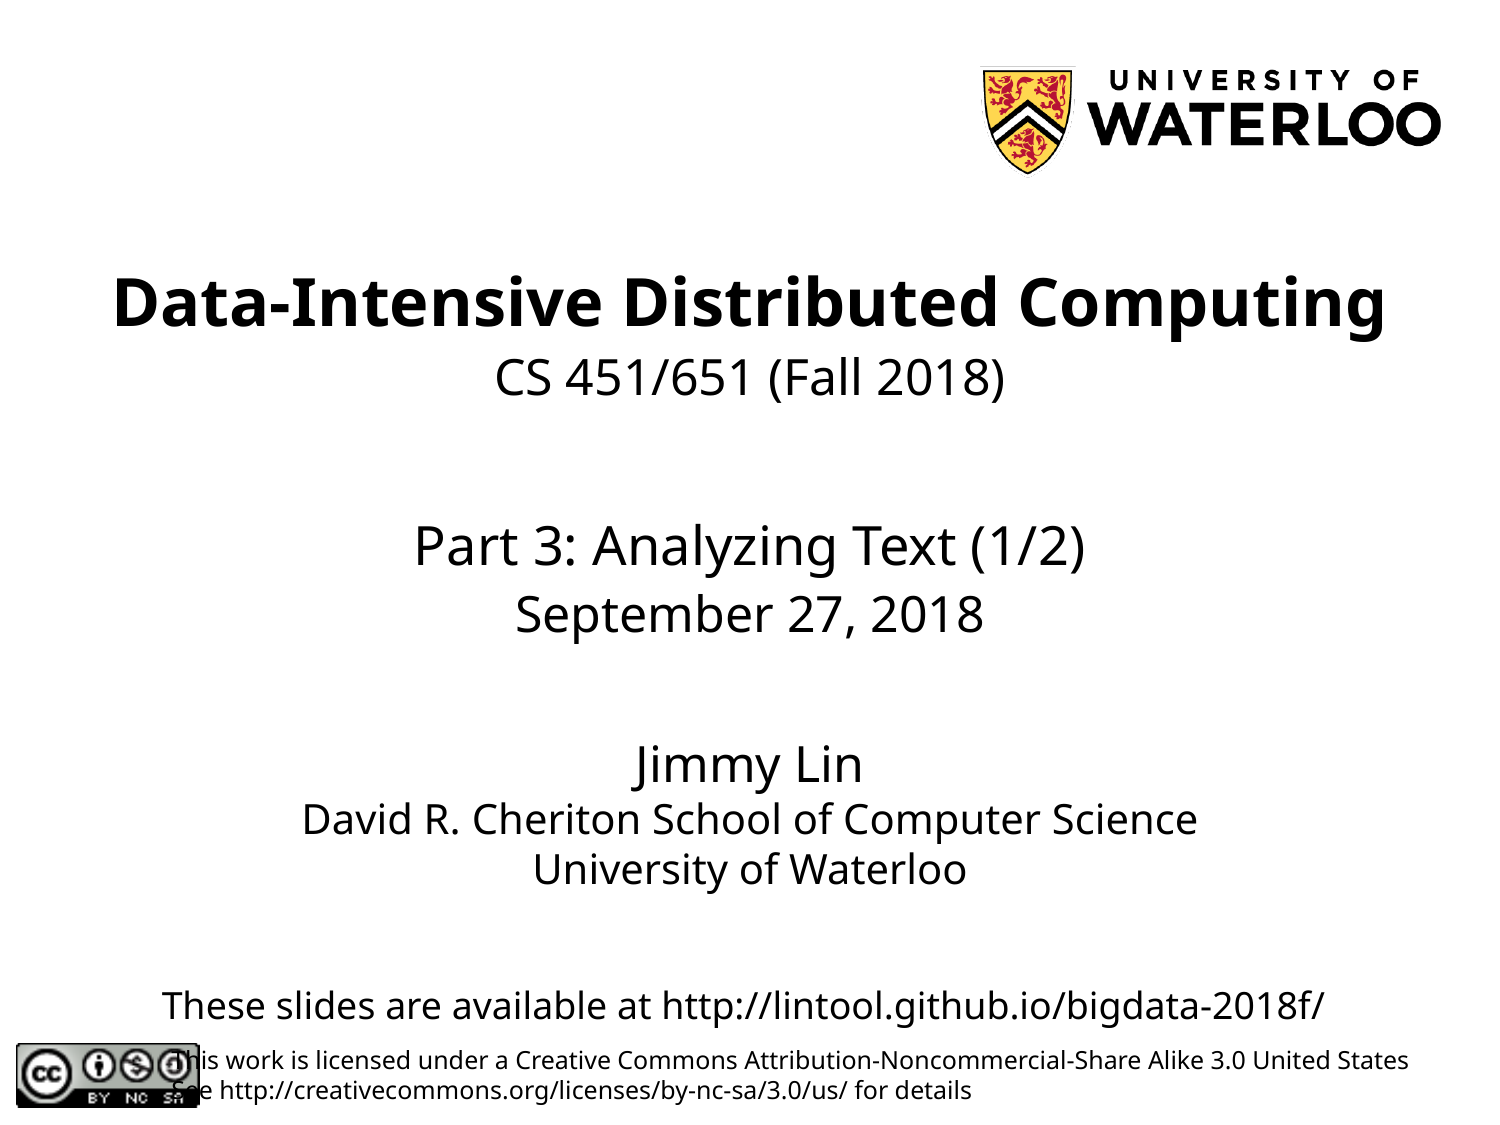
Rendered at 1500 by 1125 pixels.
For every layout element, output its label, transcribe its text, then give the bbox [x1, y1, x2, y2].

text_box September 27, 2018 [12, 549, 1488, 675]
text_box These slides are available at http://lintool.github.io/bigdata-2018f/ [147, 974, 1341, 1035]
text_box This work is licensed under a Creative Commons Attribution-Noncommercial-Share Alike 3.0 United States See http://creativecommons.org/licenses/by-nc-sa/3.0/us/ for details [156, 1037, 1426, 1113]
picture [972, 62, 1451, 181]
text_box Part 3: Analyzing Text (1/2) [12, 487, 1488, 549]
text_box CS 451/651 (Fall 2018) [0, 337, 1500, 413]
text_box Jimmy Lin David R. Cheriton School of Computer Science University of Waterloo [12, 750, 1488, 875]
text_box Data-Intensive Distributed Computing [12, 224, 1488, 337]
picture [16, 1042, 201, 1108]
